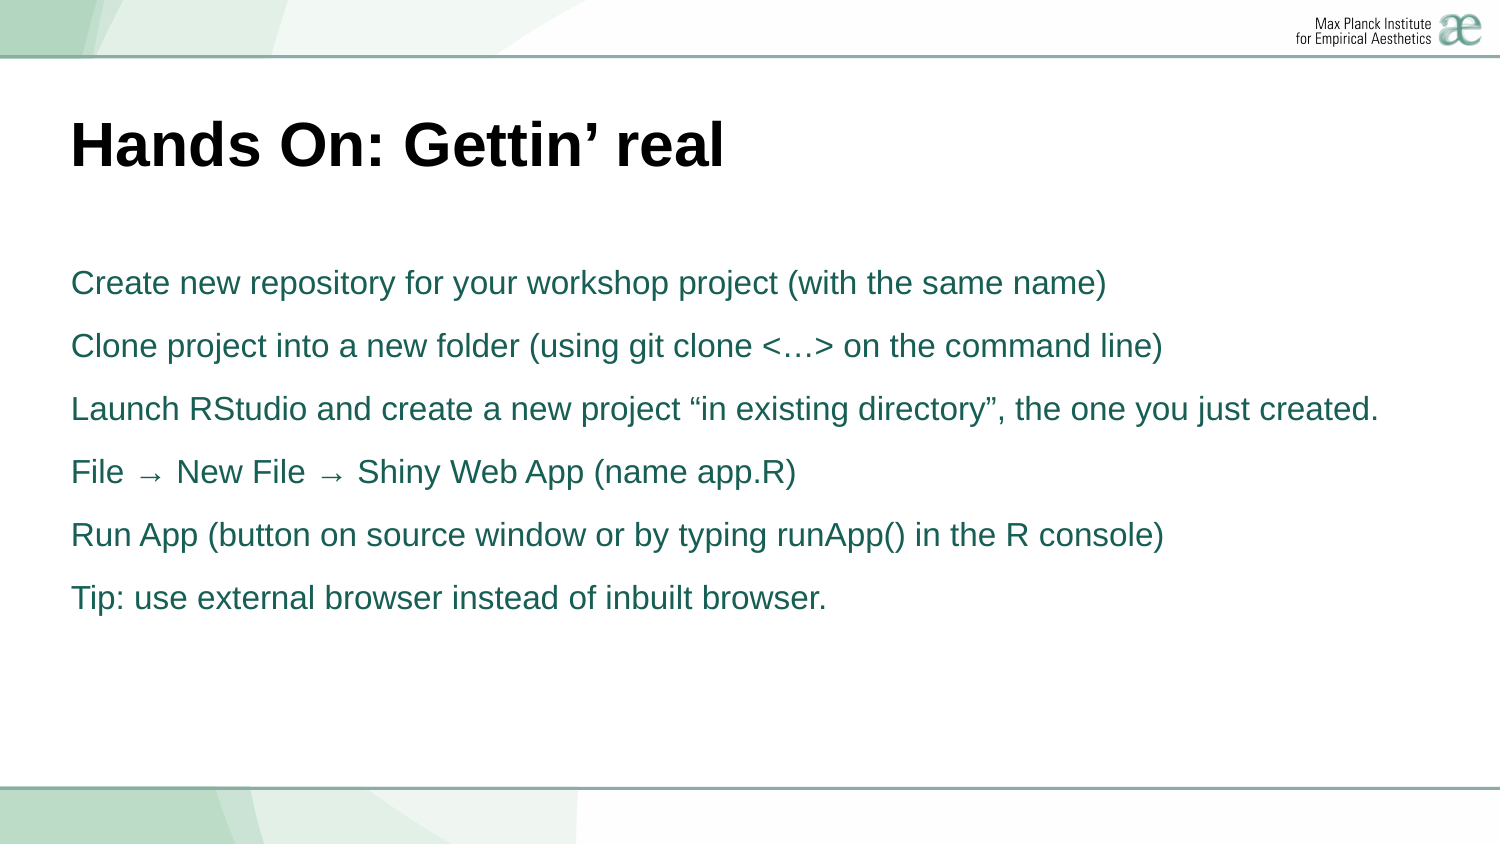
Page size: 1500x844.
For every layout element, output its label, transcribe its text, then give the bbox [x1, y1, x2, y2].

list Create new repository for your workshop project (with the same name) Clone project into a new folder (using git clone <…> on the command line) Launch RStudio and create a new project “in existing directory”, the one you just created. File → New File → Shiny Web App (name app.R) Run App (button on source window or by typing runApp() in the R console) Tip: use external browser instead of inbuilt browser. [70, 265, 1430, 750]
picture [0, 0, 1500, 55]
title Hands On: Gettin’ real [70, 59, 1430, 207]
picture [0, 790, 1500, 844]
